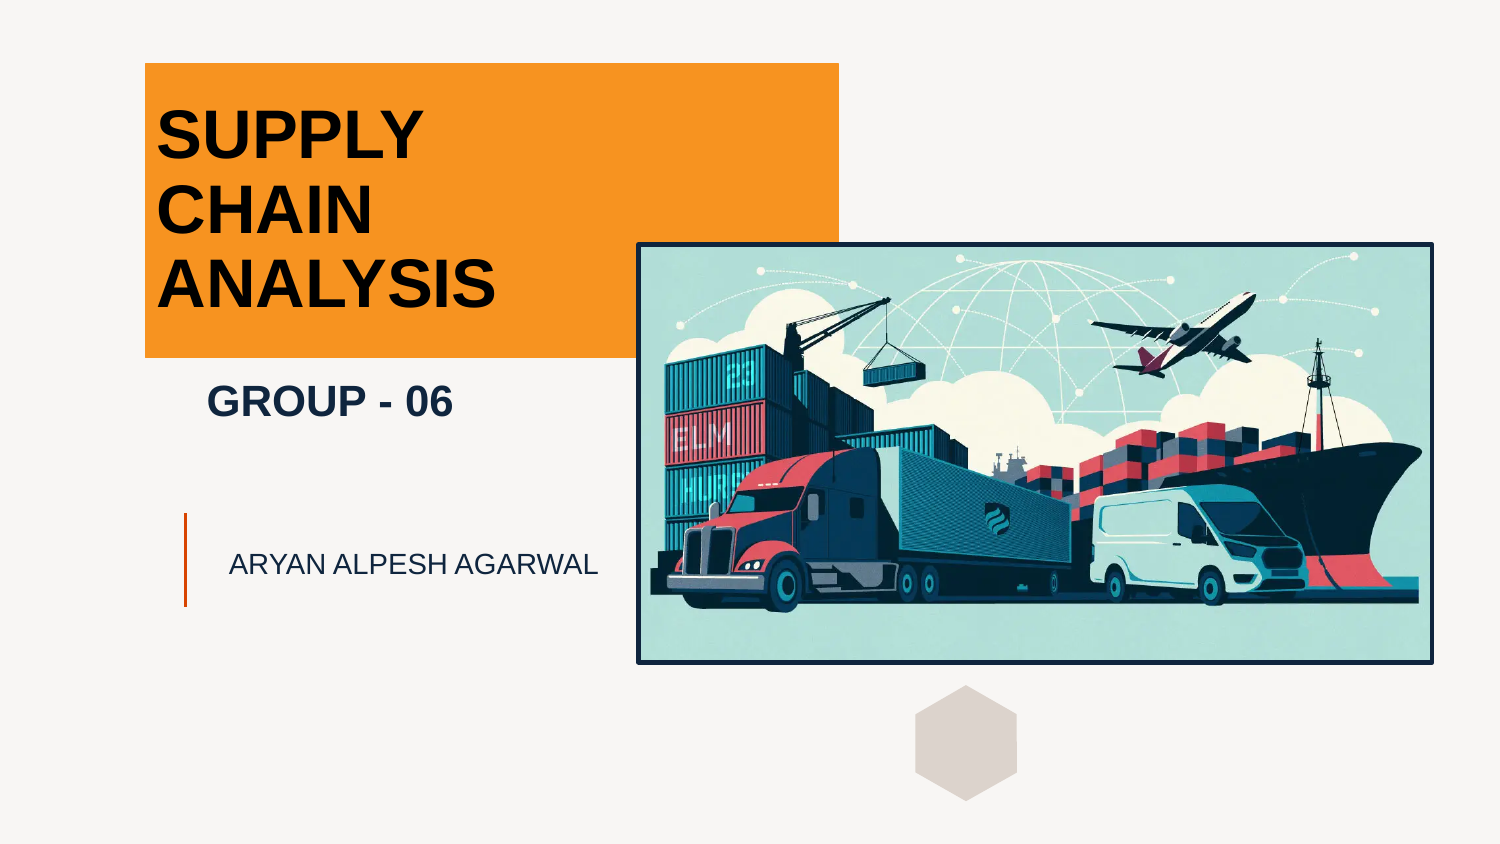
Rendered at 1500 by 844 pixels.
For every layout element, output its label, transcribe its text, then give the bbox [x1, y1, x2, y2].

text_box GROUP - 06 [191, 357, 525, 448]
list ARYAN ALPESH AGARWAL [145, 504, 635, 613]
picture [640, 246, 1431, 661]
title SUPPLY CHAIN ANALYSIS [145, 64, 839, 358]
